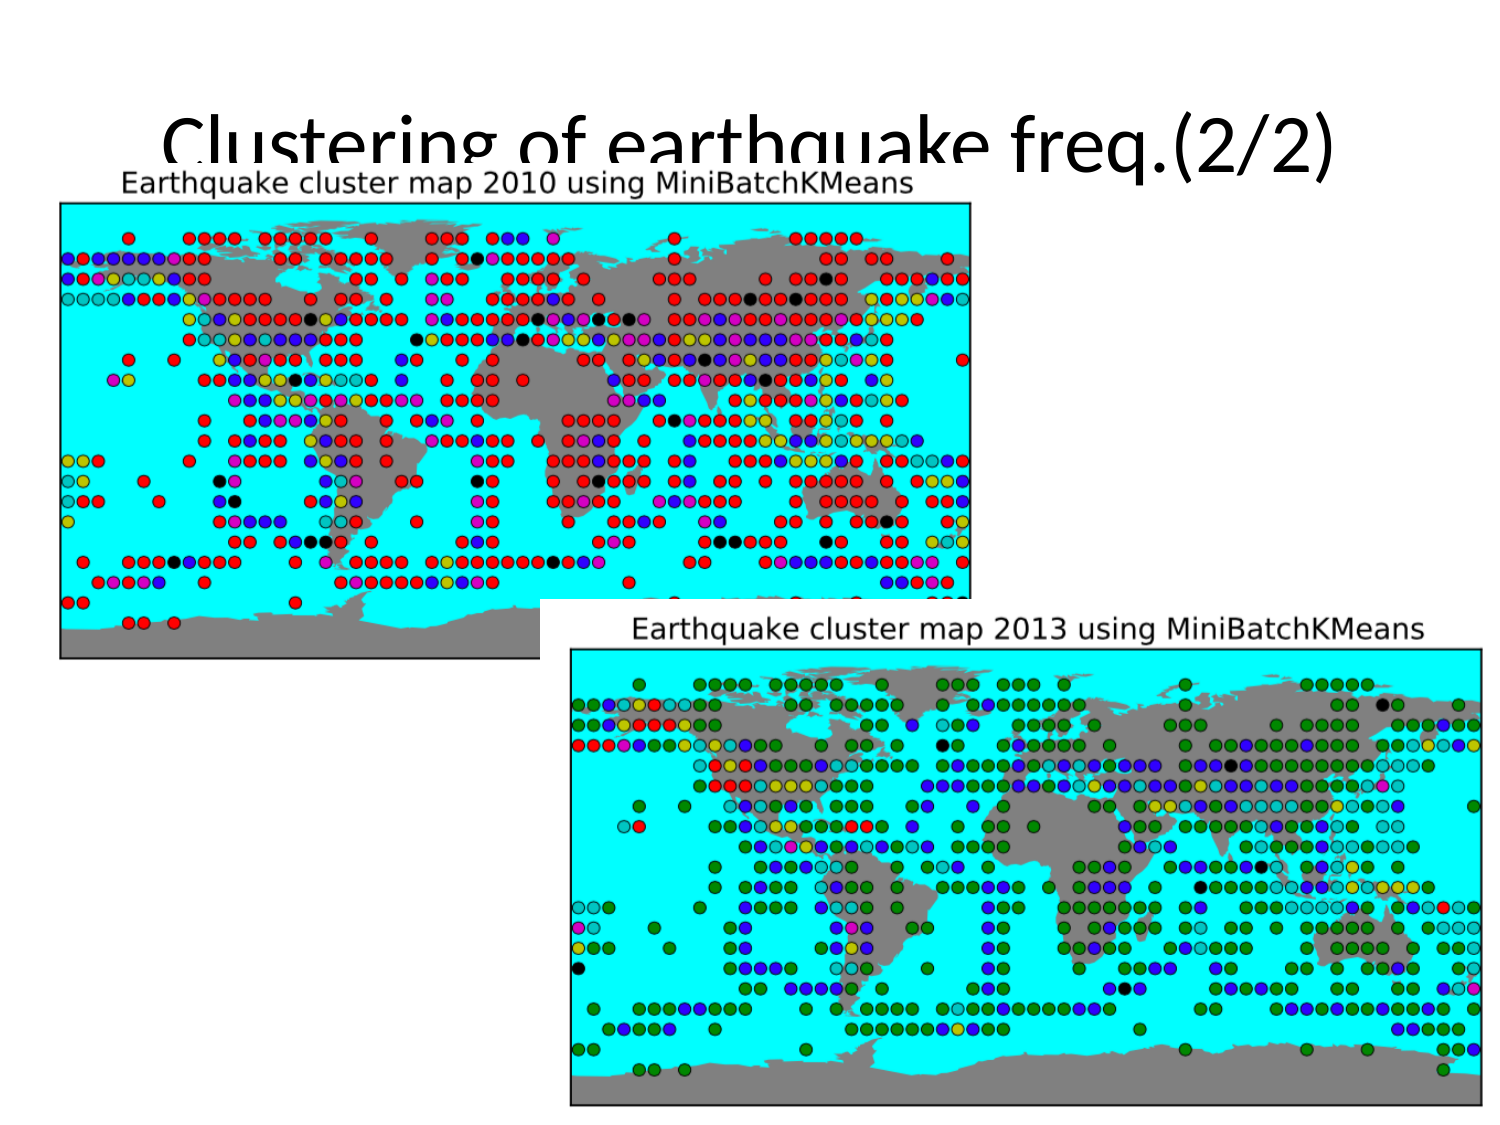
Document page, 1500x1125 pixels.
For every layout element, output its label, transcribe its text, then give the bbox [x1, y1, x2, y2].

picture [44, 163, 1500, 1125]
title Clustering of earthquake freq.(2/2) [75, 45, 1425, 233]
